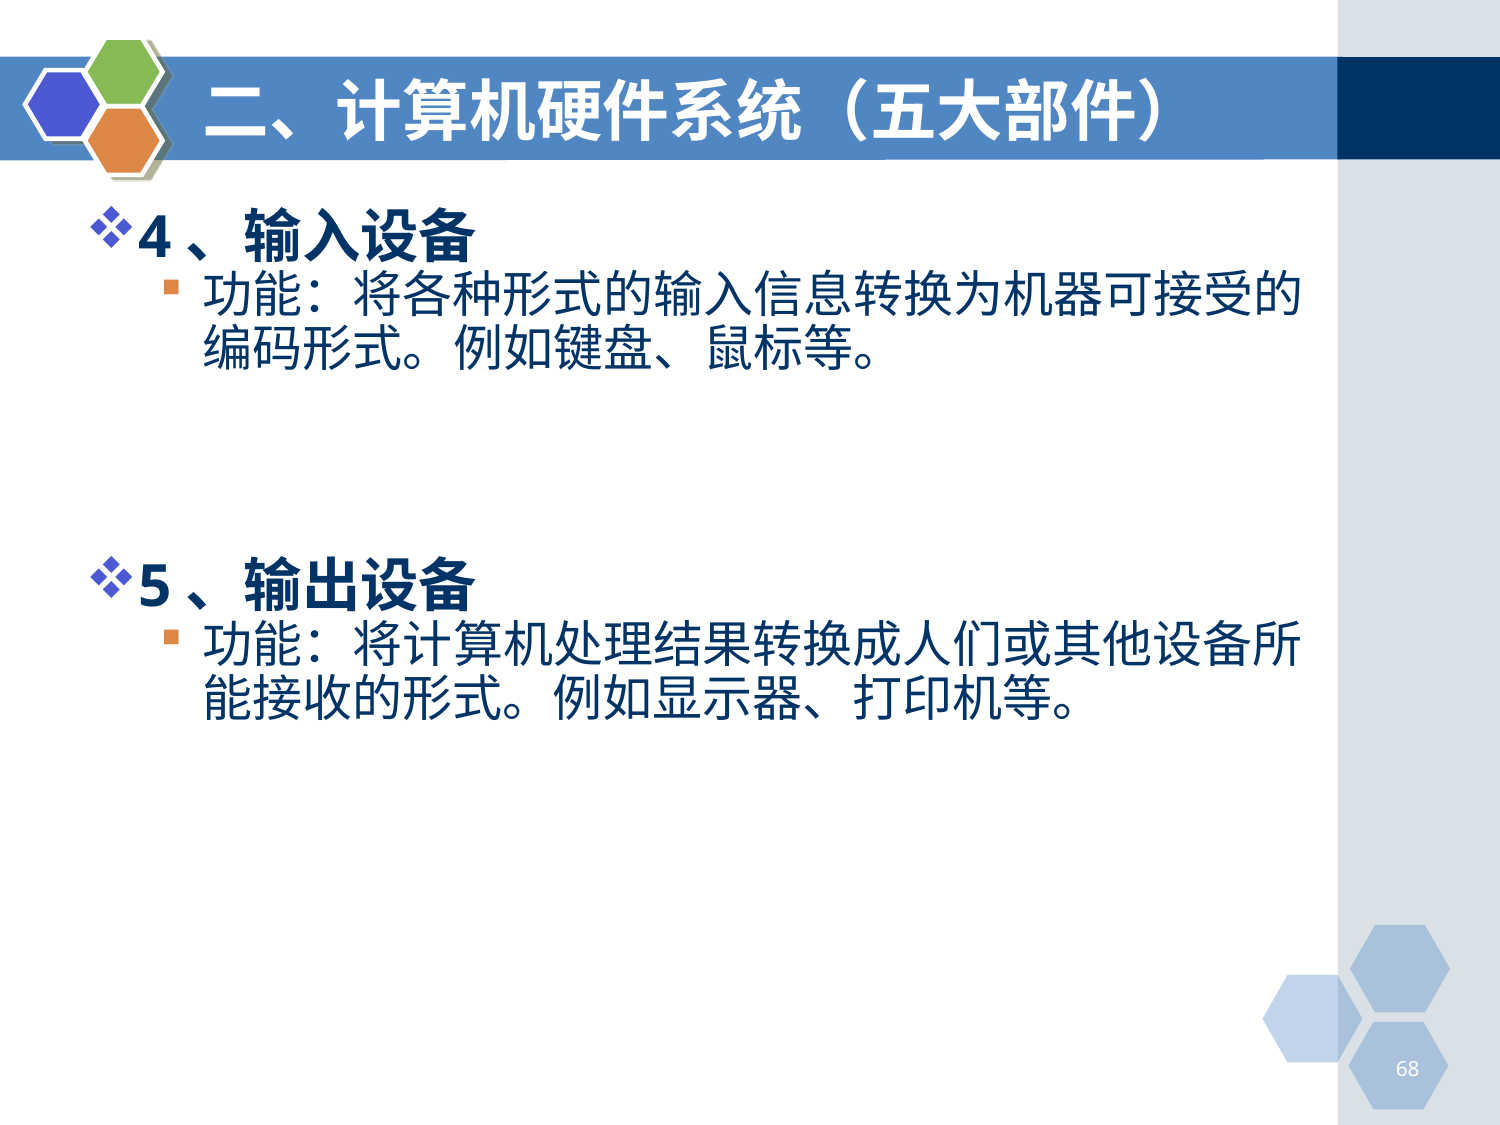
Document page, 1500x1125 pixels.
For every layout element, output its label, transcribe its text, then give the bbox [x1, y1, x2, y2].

list 4、输入设备 功能：将各种形式的输入信息转换为机器可接受的编码形式。例如键盘、鼠标等。 5、输出设备 功能：将计算机处理结果转换成人们或其他设备所能接收的形式。例如显示器、打印机等。 [70, 198, 1337, 848]
title 二、计算机硬件系统（五大部件） [187, 62, 1288, 156]
slide_number 68 [1359, 1047, 1435, 1086]
